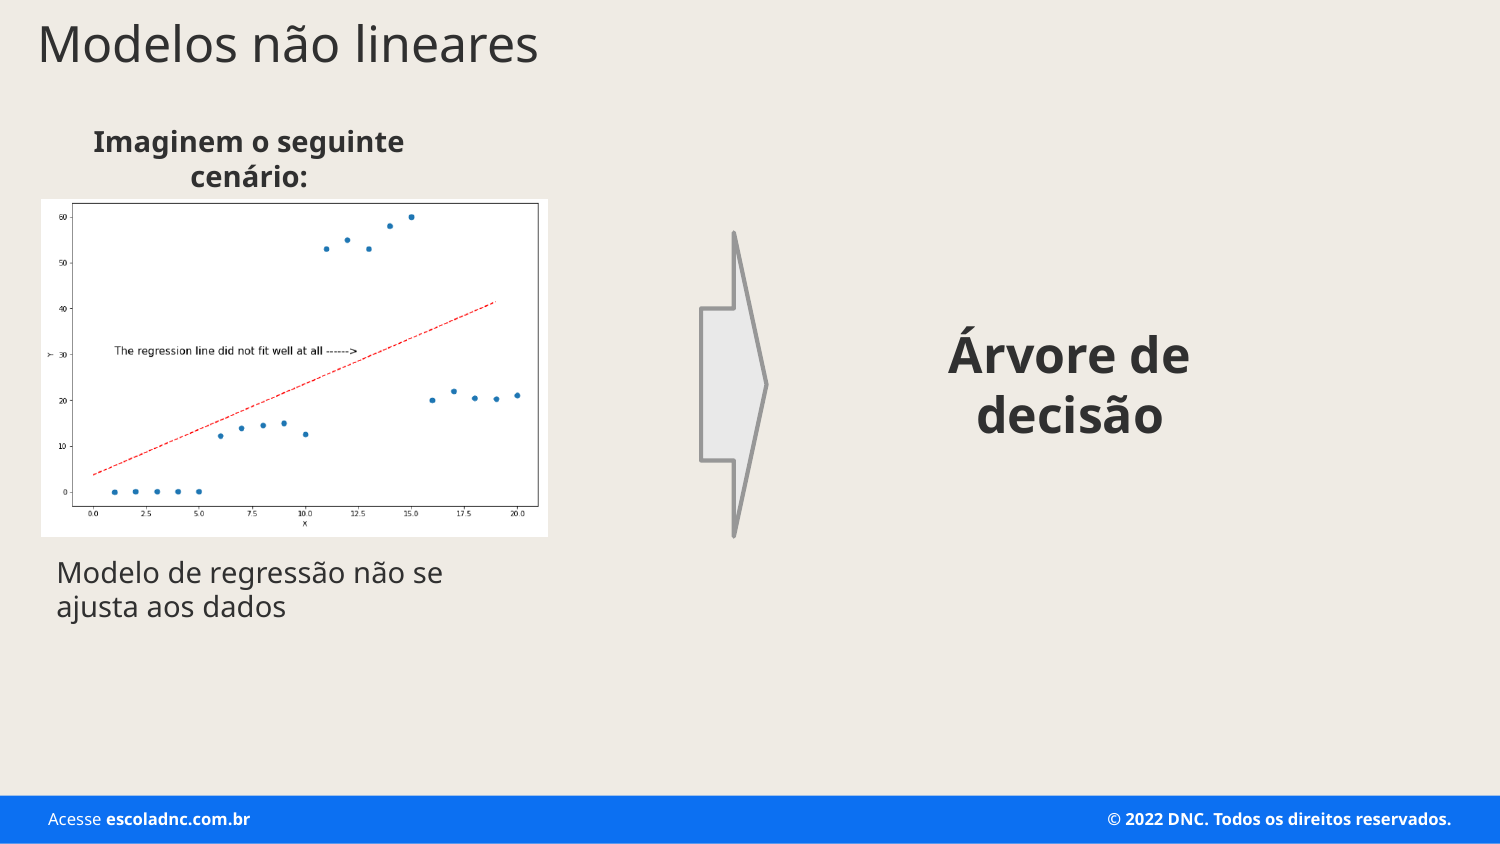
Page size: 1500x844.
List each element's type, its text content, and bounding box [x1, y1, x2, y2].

title Modelos não lineares [26, 11, 937, 82]
text_box Árvore de decisão [920, 316, 1221, 452]
picture [40, 199, 548, 537]
text_box Modelo de regressão não se ajusta aos dados [41, 546, 548, 632]
text_box [701, 232, 767, 537]
text_box Imaginem o seguinte cenário: [26, 115, 473, 201]
